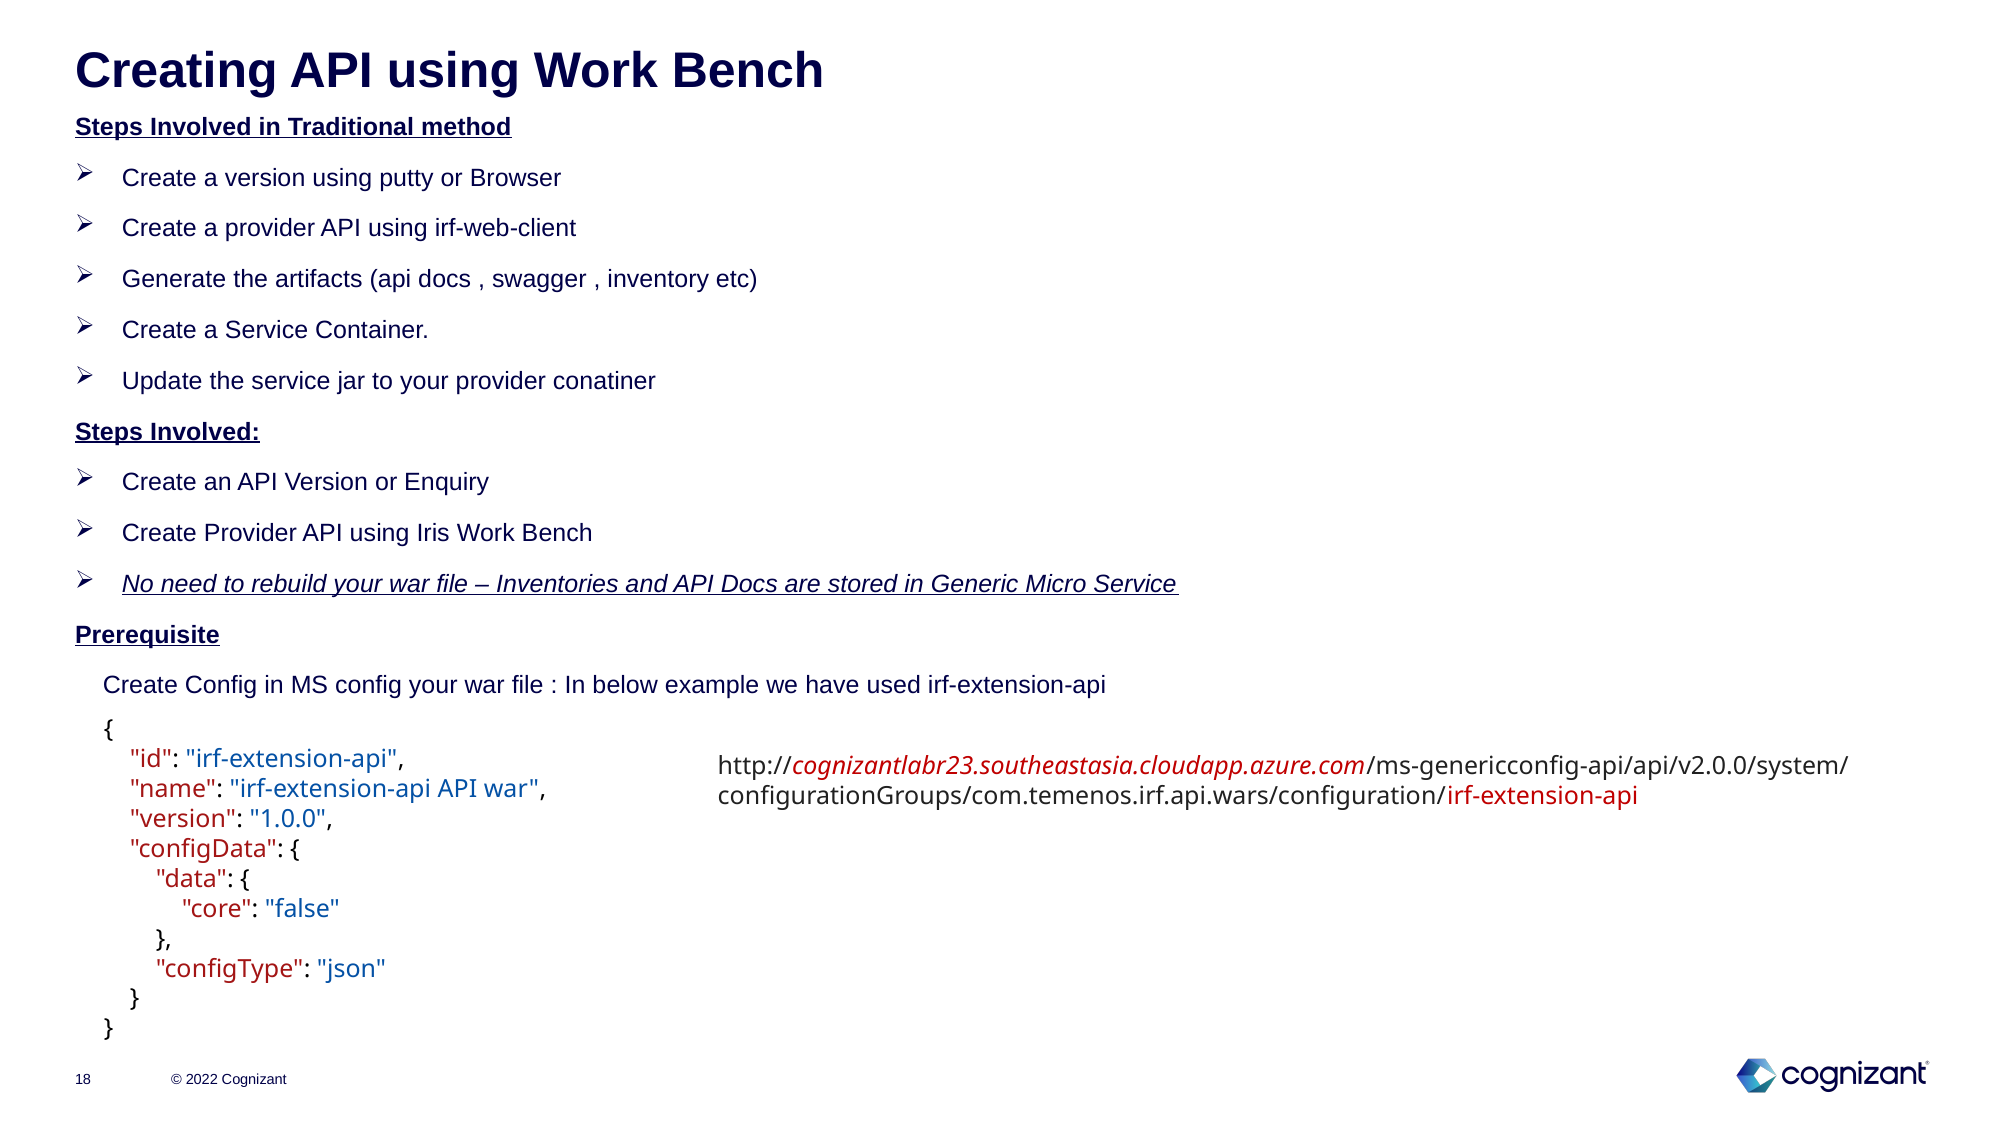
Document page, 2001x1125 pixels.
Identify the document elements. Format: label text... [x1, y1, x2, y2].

slide_number 18 [75, 1056, 133, 1088]
title Creating API using Work Bench [74, 37, 1848, 88]
list Steps Involved in Traditional method Create a version using putty or Browser Create a provider API using irf-web-client Generate the artifacts (api docs , swagger , inventory etc) Create a Service Container. Update the service jar to your provider conatiner Steps Involved: Create an API Version or Enquiry Create Provider API using Iris Work Bench No need to rebuild your war file – Inventories and API Docs are stored in Generic Micro Service Prerequisite Create Config in MS config your war file : In below example we have used irf-extension-api [74, 110, 1848, 989]
picture [1719, 1042, 1943, 1109]
text_box { "id": "irf-extension-api", "name": "irf-extension-api API war", "version": "1.0.0", "configData": { "data": { "core": "false" }, "configType": "json" } } [103, 712, 647, 1057]
footer © 2022 Cognizant [171, 1057, 368, 1088]
text_box http://cognizantlabr23.southeastasia.cloudapp.azure.com/ms-genericconfig-api/api/v2.0.0/system/configurationGroups/com.temenos.irf.api.wars/configuration/irf-extension-api [717, 749, 1935, 854]
